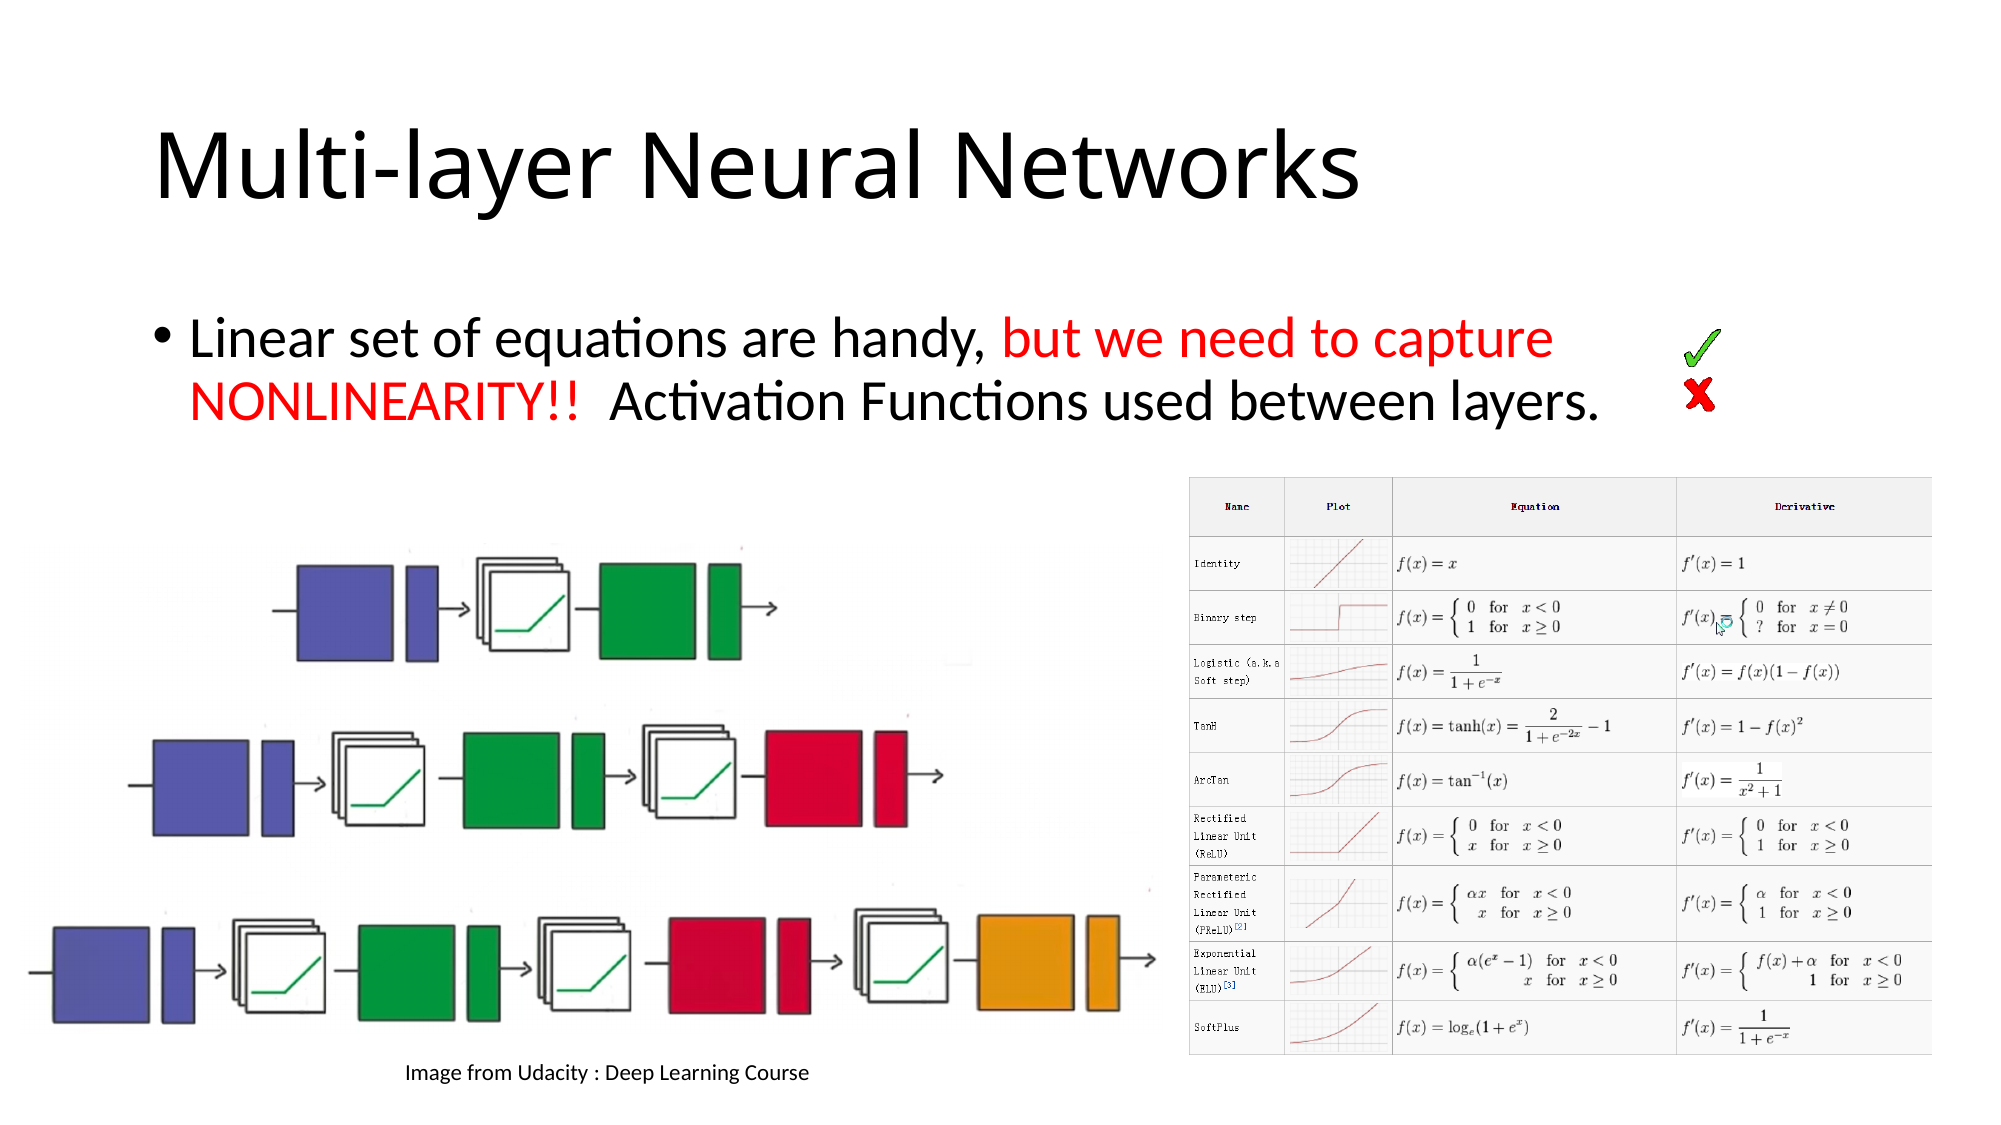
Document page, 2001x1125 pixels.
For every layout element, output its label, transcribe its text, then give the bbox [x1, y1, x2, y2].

picture [1684, 329, 1721, 367]
picture [1187, 475, 1932, 1055]
text_box Image from Udacity : Deep Learning Course [390, 1050, 826, 1093]
picture [1684, 377, 1715, 412]
picture [20, 543, 1163, 1035]
title Multi-layer Neural Networks [137, 59, 1863, 278]
